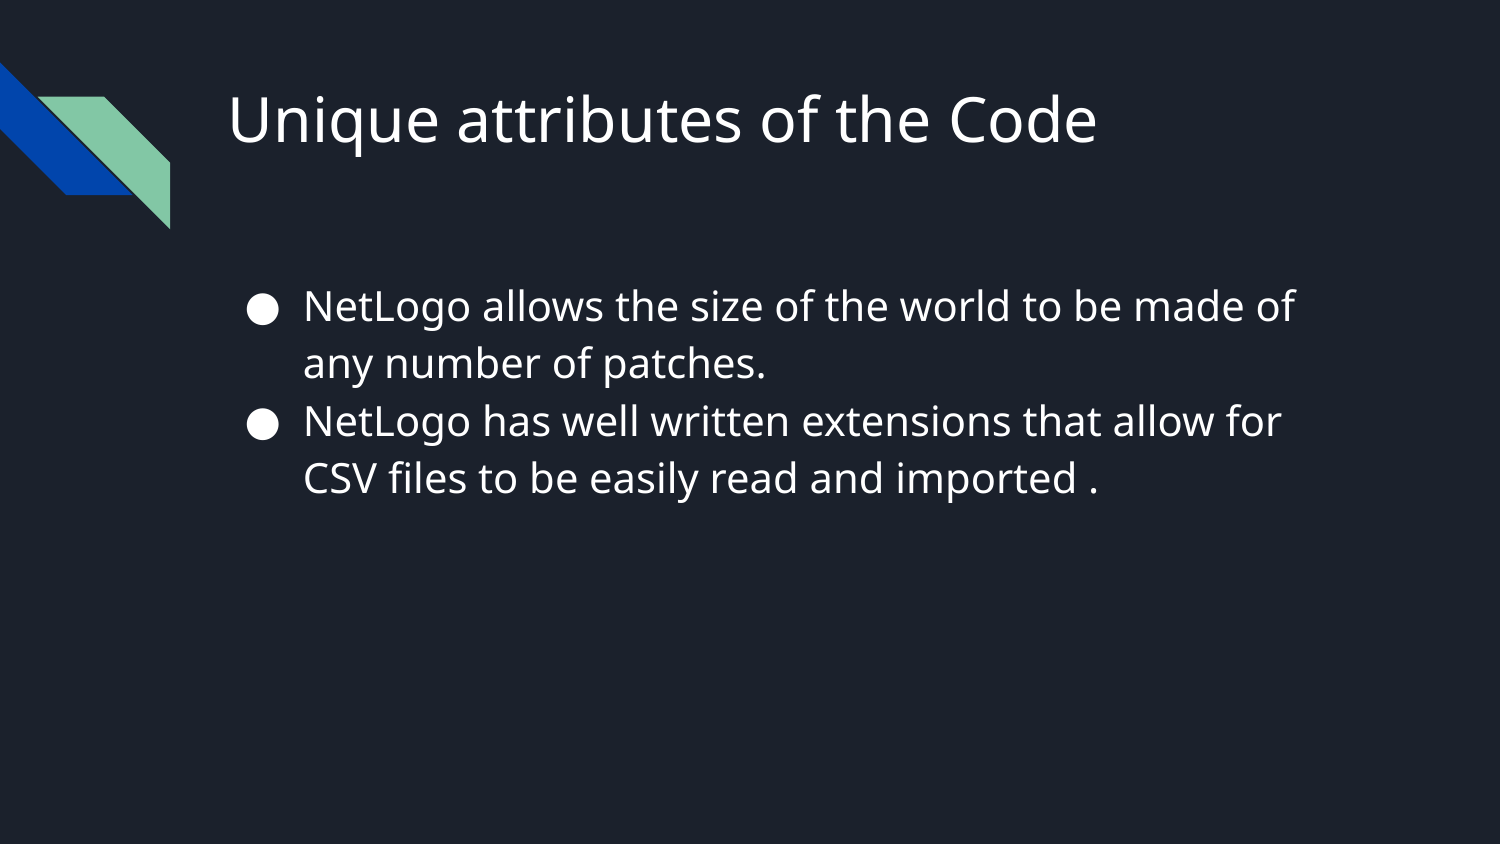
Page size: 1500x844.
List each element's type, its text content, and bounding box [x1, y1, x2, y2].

list NetLogo allows the size of the world to be made of any number of patches. NetLogo has well written extensions that allow for CSV files to be easily read and imported . [212, 257, 1368, 735]
title Unique attributes of the Code [212, 64, 1368, 215]
